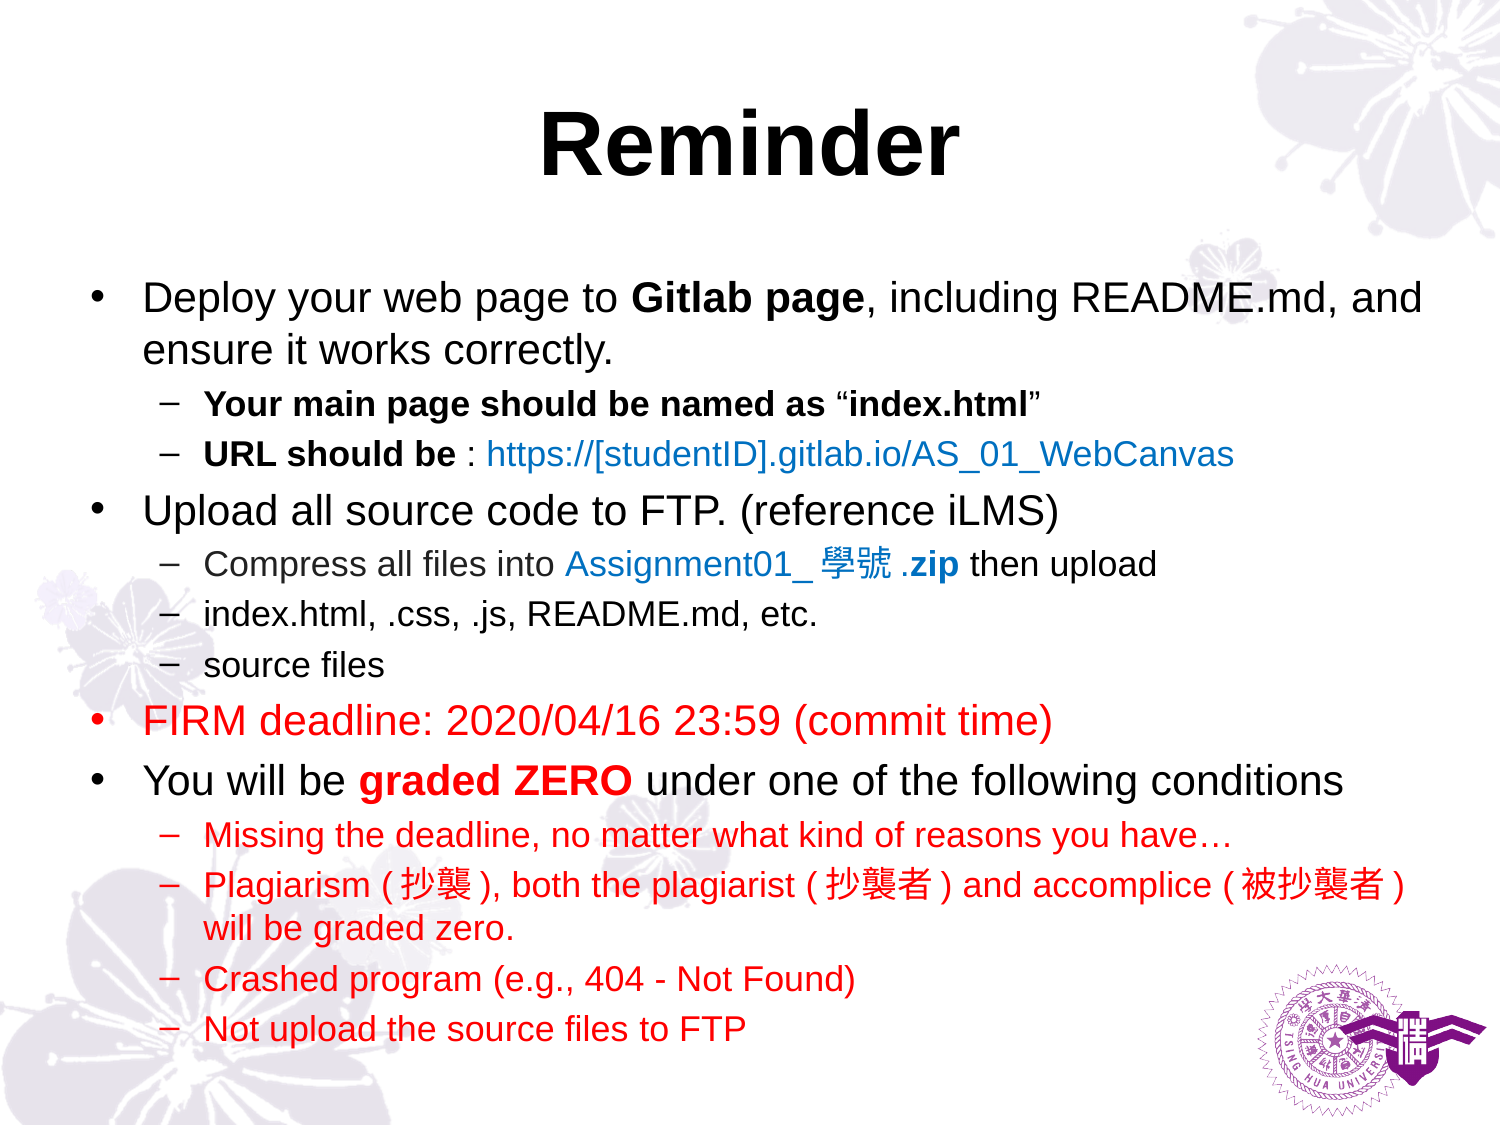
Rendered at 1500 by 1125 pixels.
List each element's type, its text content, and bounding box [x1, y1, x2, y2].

list Deploy your web page to Gitlab page, including README.md, and ensure it works correctly. Your main page should be named as “index.html” URL should be : https://[studentID].gitlab.io/AS_01_WebCanvas Upload all source code to FTP. (reference iLMS) Compress all files into Assignment01_學號.zip then upload index.html, .css, .js, README.md, etc. source files FIRM deadline: 2020/04/16 23:59 (commit time) You will be graded ZERO under one of the following conditions Missing the deadline, no matter what kind of reasons you have… Plagiarism (抄襲), both the plagiarist (抄襲者) and accomplice (被抄襲者) will be graded zero. Crashed program (e.g., 404 - Not Found) Not upload the source files to FTP [75, 262, 1447, 1059]
picture [0, 0, 1500, 1125]
title Reminder [75, 45, 1425, 233]
